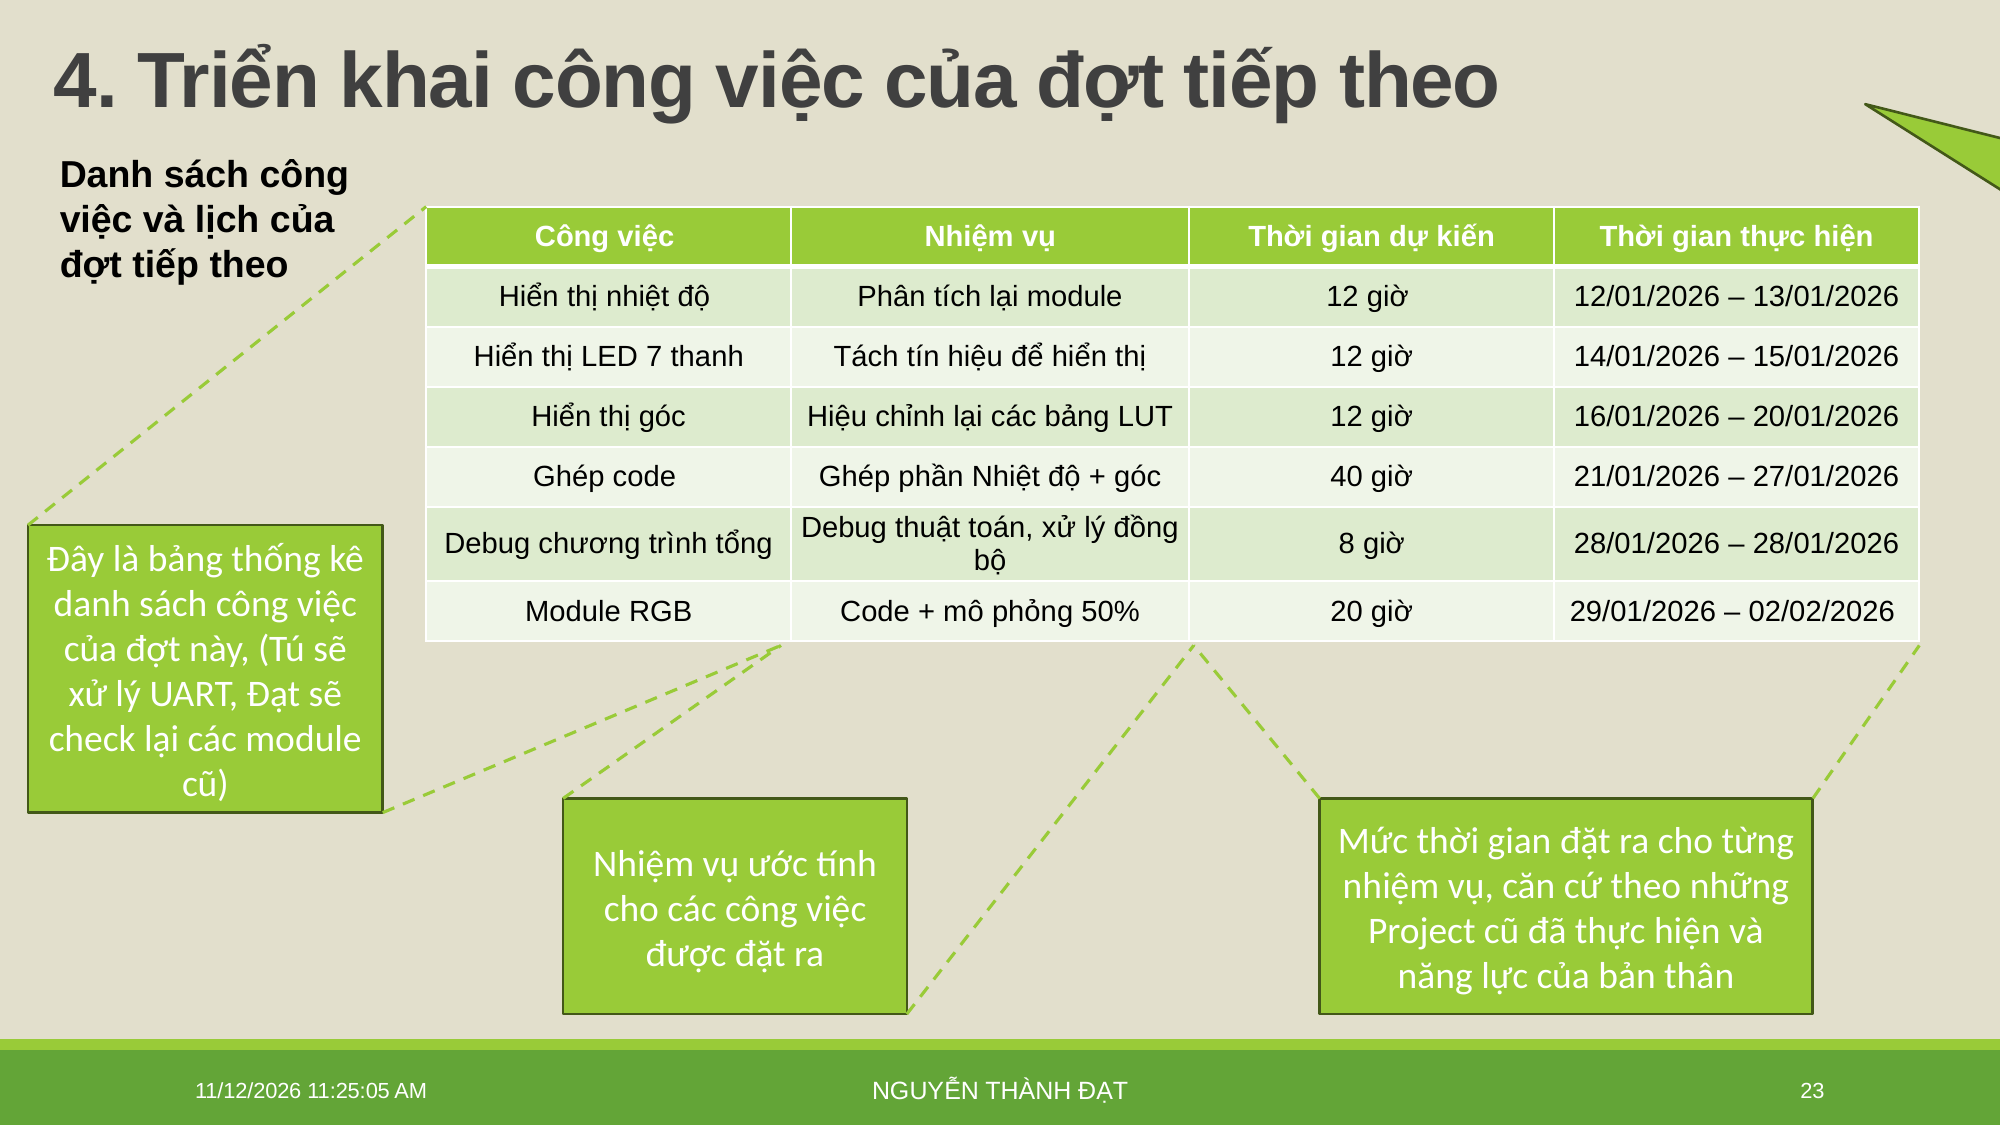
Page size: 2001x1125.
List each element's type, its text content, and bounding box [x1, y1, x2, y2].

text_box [382, 644, 782, 814]
table_header Thời gian thực hiện [1555, 208, 1918, 264]
table_cell Hiển thị góc [436, 388, 790, 446]
title 4. Triển khai công việc của đợt tiếp theo [38, 36, 1574, 152]
table_cell Hiển thị nhiệt độ [436, 269, 790, 326]
table_cell Tách tín hiệu để hiển thị [792, 328, 1188, 386]
table_cell 12 giờ [1190, 328, 1553, 386]
table_cell 8 giờ [1190, 508, 1553, 580]
footer Nguyễn Thành Đạt [604, 1059, 1396, 1120]
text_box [1193, 644, 1321, 799]
table_cell Code + mô phỏng 50% [792, 582, 1188, 640]
table_cell Debug thuật toán, xử lý đồng bộ [792, 508, 1188, 580]
table_header Thời gian dự kiến [1190, 208, 1553, 264]
table_cell 40 giờ [1190, 448, 1553, 506]
table_cell Ghép phần Nhiệt độ + góc [792, 448, 1188, 506]
text_box Mức thời gian đặt ra cho từng nhiệm vụ, căn cứ theo những Project cũ đã thực hiện và năng lực của bản thân [1318, 797, 1814, 1015]
text_box Trình bày lại slide dễ hiểu hơn [1864, 102, 2000, 191]
table_cell Hiệu chỉnh lại các bảng LUT [792, 388, 1188, 446]
text_box Nhiệm vụ ước tính cho các công việc được đặt ra [562, 797, 903, 1015]
table_cell 28/01/2026 – 28/01/2026 [1555, 508, 1918, 580]
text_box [562, 644, 782, 799]
table_cell 29/01/2026 – 02/02/2026 [1555, 582, 1918, 640]
table_cell Module RGB [427, 582, 790, 640]
table_cell 12 giờ [1190, 388, 1553, 446]
table_cell 20 giờ [1190, 582, 1553, 640]
table_cell 14/01/2026 – 15/01/2026 [1555, 328, 1918, 386]
table_cell Hiển thị LED 7 thanh [436, 328, 790, 386]
table_header Nhiệm vụ [792, 208, 1188, 264]
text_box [27, 206, 427, 526]
table_cell 12/01/2026 – 13/01/2026 [1555, 269, 1918, 326]
table_cell 16/01/2026 – 20/01/2026 [1555, 388, 1918, 446]
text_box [906, 644, 1195, 1015]
text_box Đây là bảng thống kê danh sách công việc của đợt này, (Tú sẽ xử lý UART, Đạt sẽ check lại các module cũ) [27, 531, 384, 814]
slide_number 23 [1624, 1059, 1840, 1120]
text_box Danh sách công việc và lịch của đợt tiếp theo [45, 142, 366, 203]
table_cell 12 giờ [1190, 269, 1553, 326]
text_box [1812, 644, 1920, 799]
table_header Công việc [434, 208, 790, 264]
table_cell Debug chương trình tổng [427, 508, 790, 580]
table_cell Ghép code [436, 448, 790, 506]
table_cell Phân tích lại module [792, 269, 1188, 326]
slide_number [180, 1059, 586, 1120]
table_cell 21/01/2026 – 27/01/2026 [1555, 448, 1918, 506]
